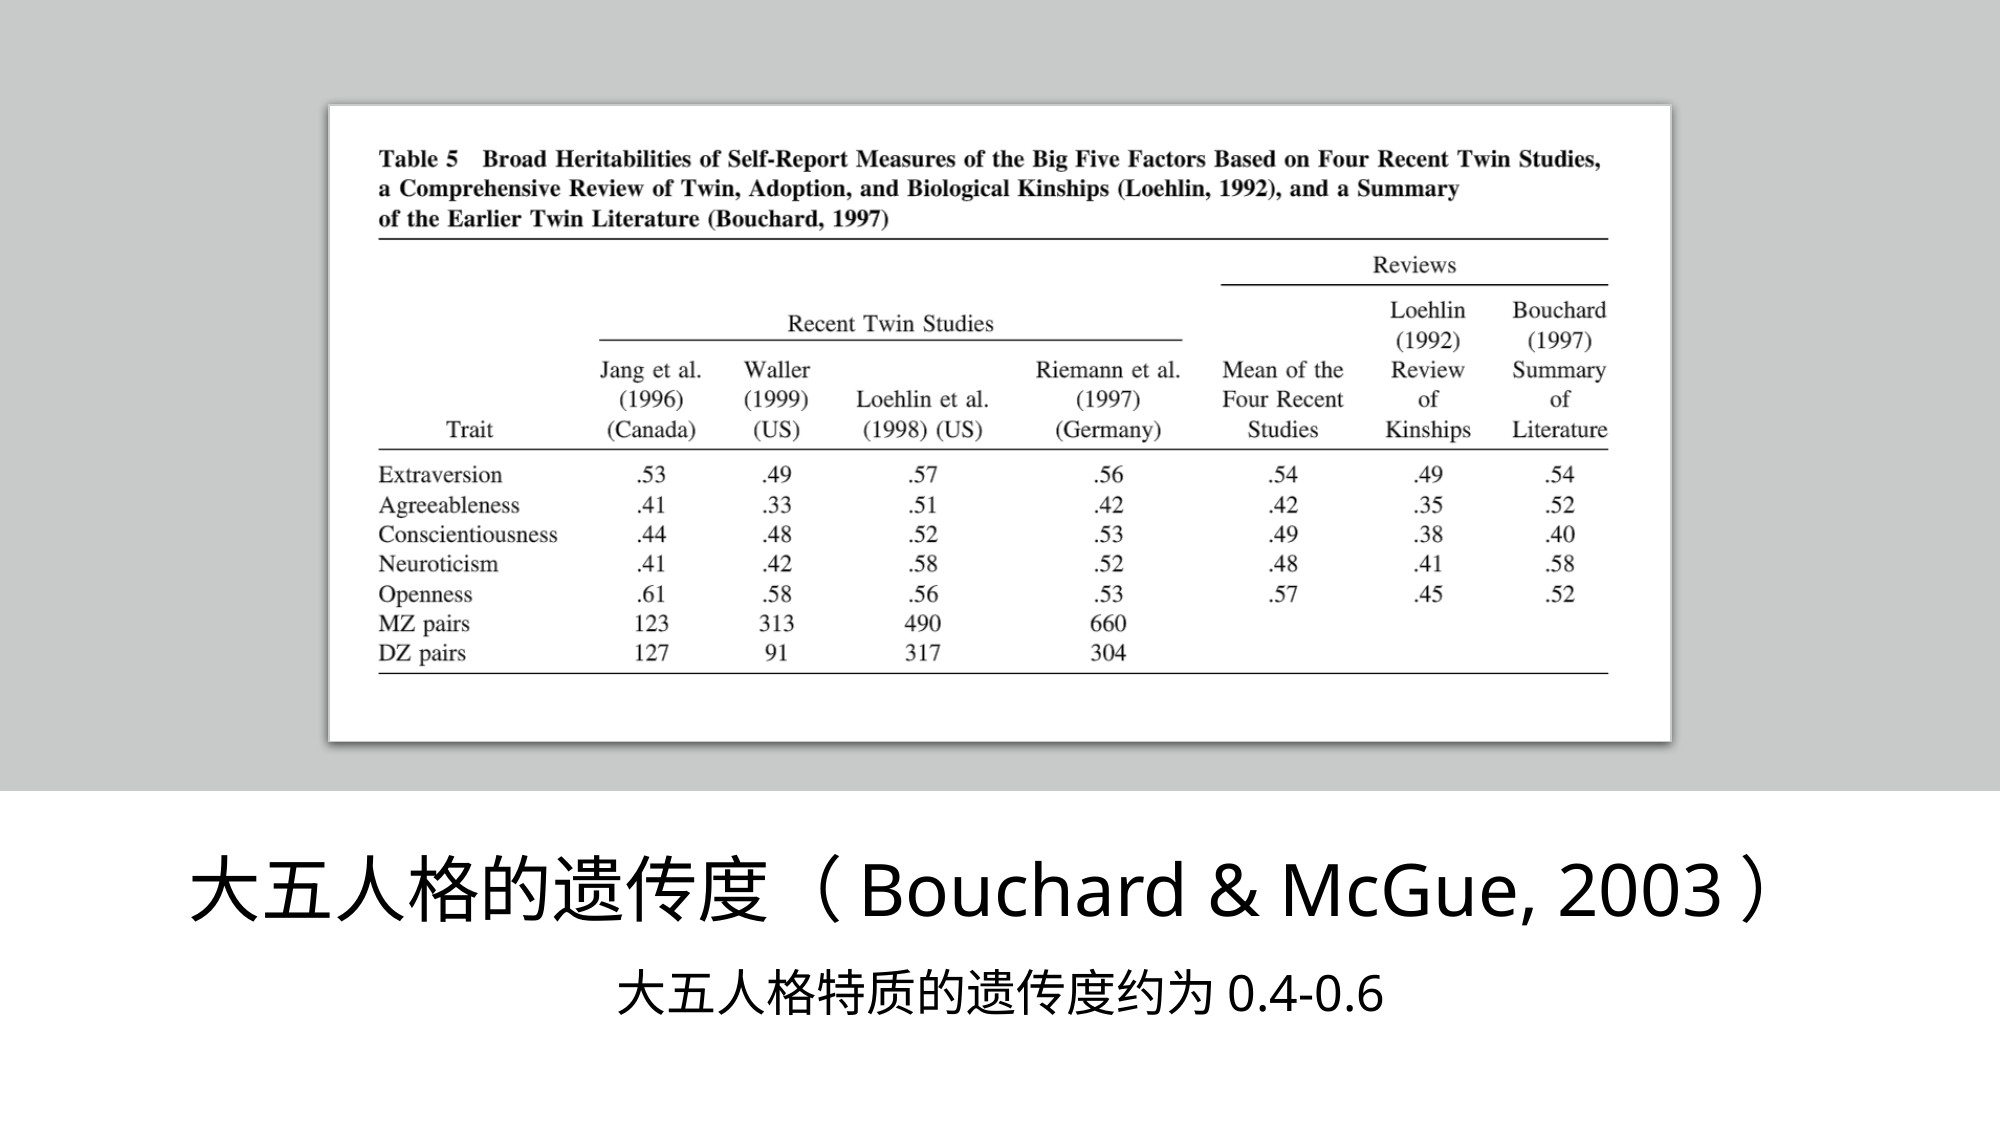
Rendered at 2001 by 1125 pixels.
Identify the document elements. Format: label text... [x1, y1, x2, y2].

title 大五人格的遗传度（Bouchard & McGue, 2003） [105, 838, 1895, 949]
list 大五人格特质的遗传度约为0.4-0.6 [105, 960, 1895, 1036]
text_box [0, 0, 2000, 792]
text_box [328, 104, 1672, 743]
picture [355, 131, 1645, 716]
